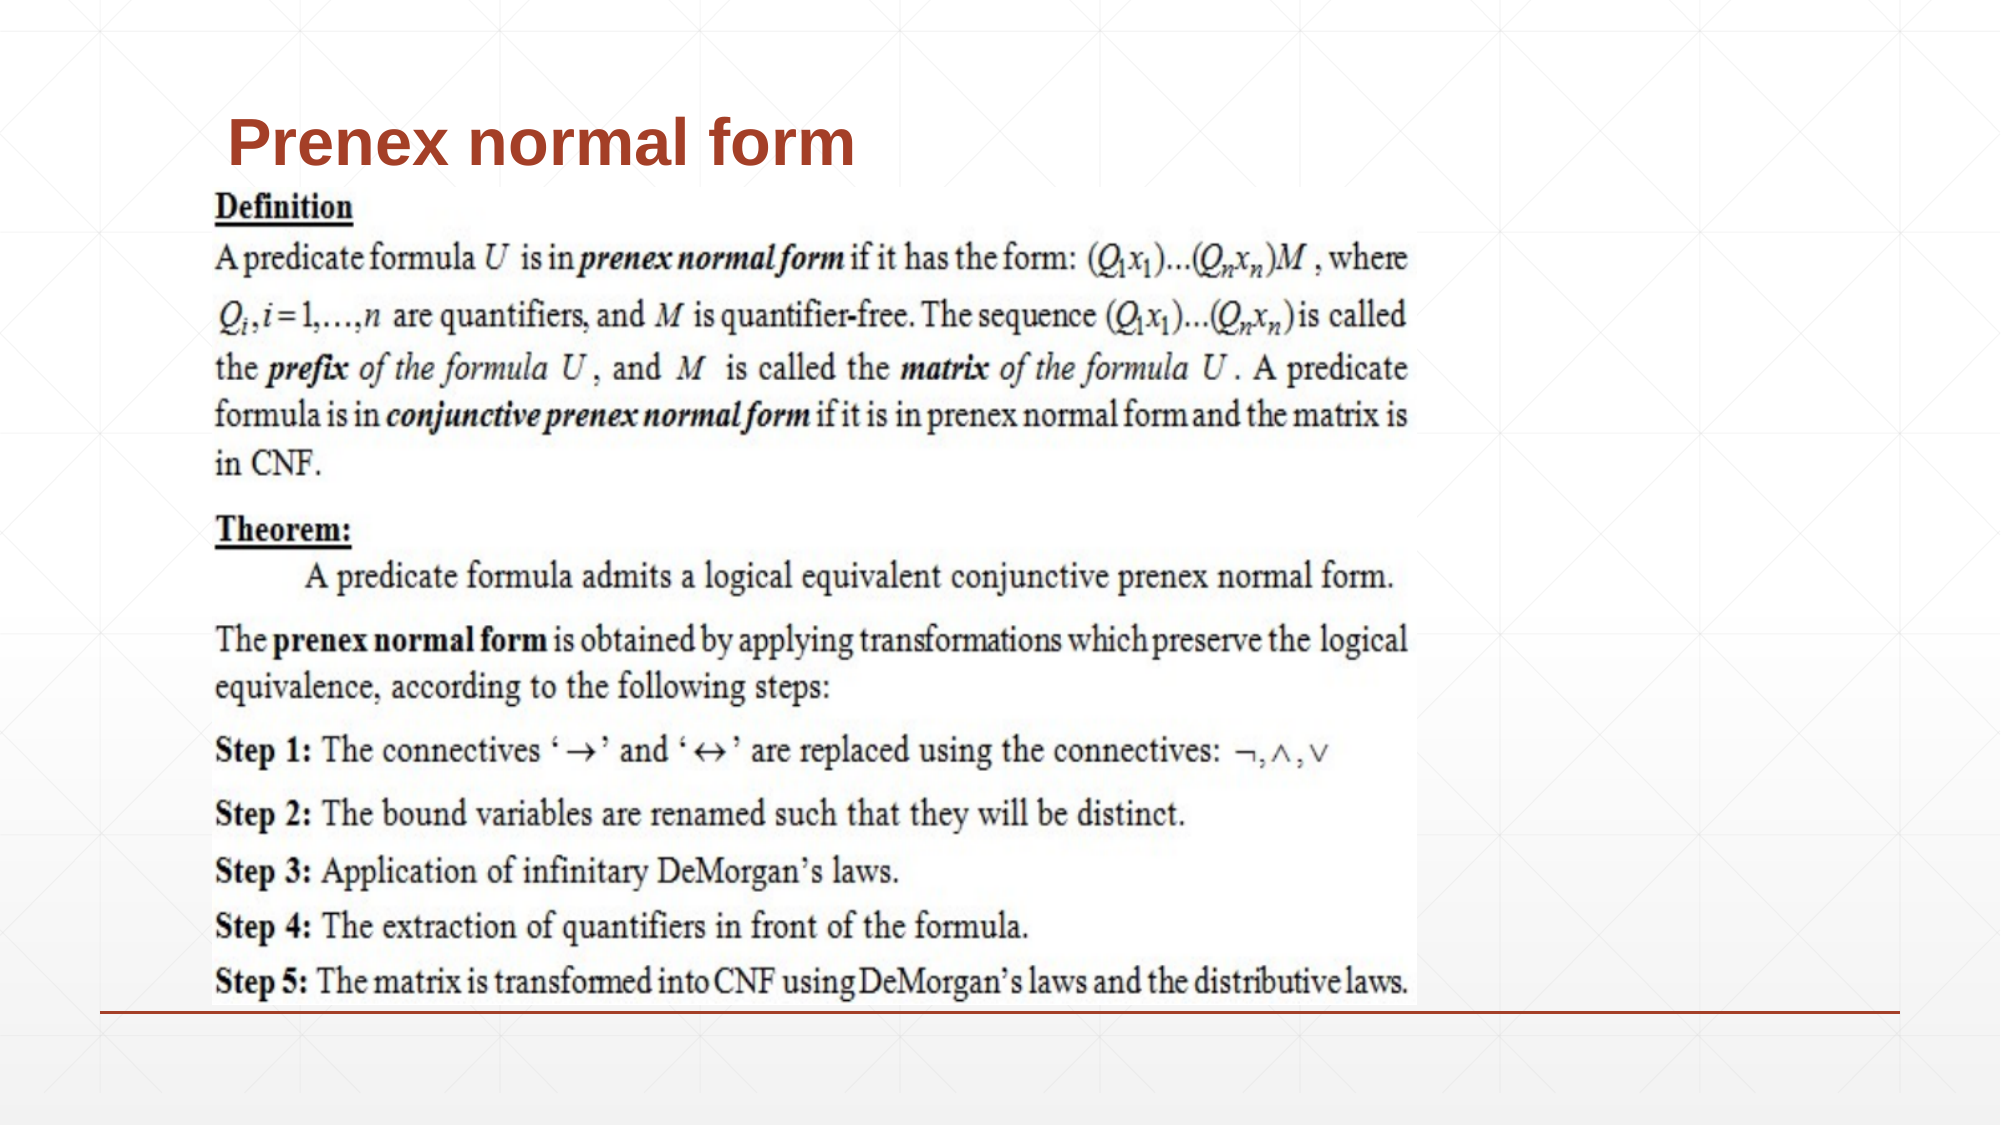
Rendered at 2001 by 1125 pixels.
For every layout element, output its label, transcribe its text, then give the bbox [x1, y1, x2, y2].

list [212, 187, 1417, 1005]
title Prenex normal form [212, 0, 1788, 188]
